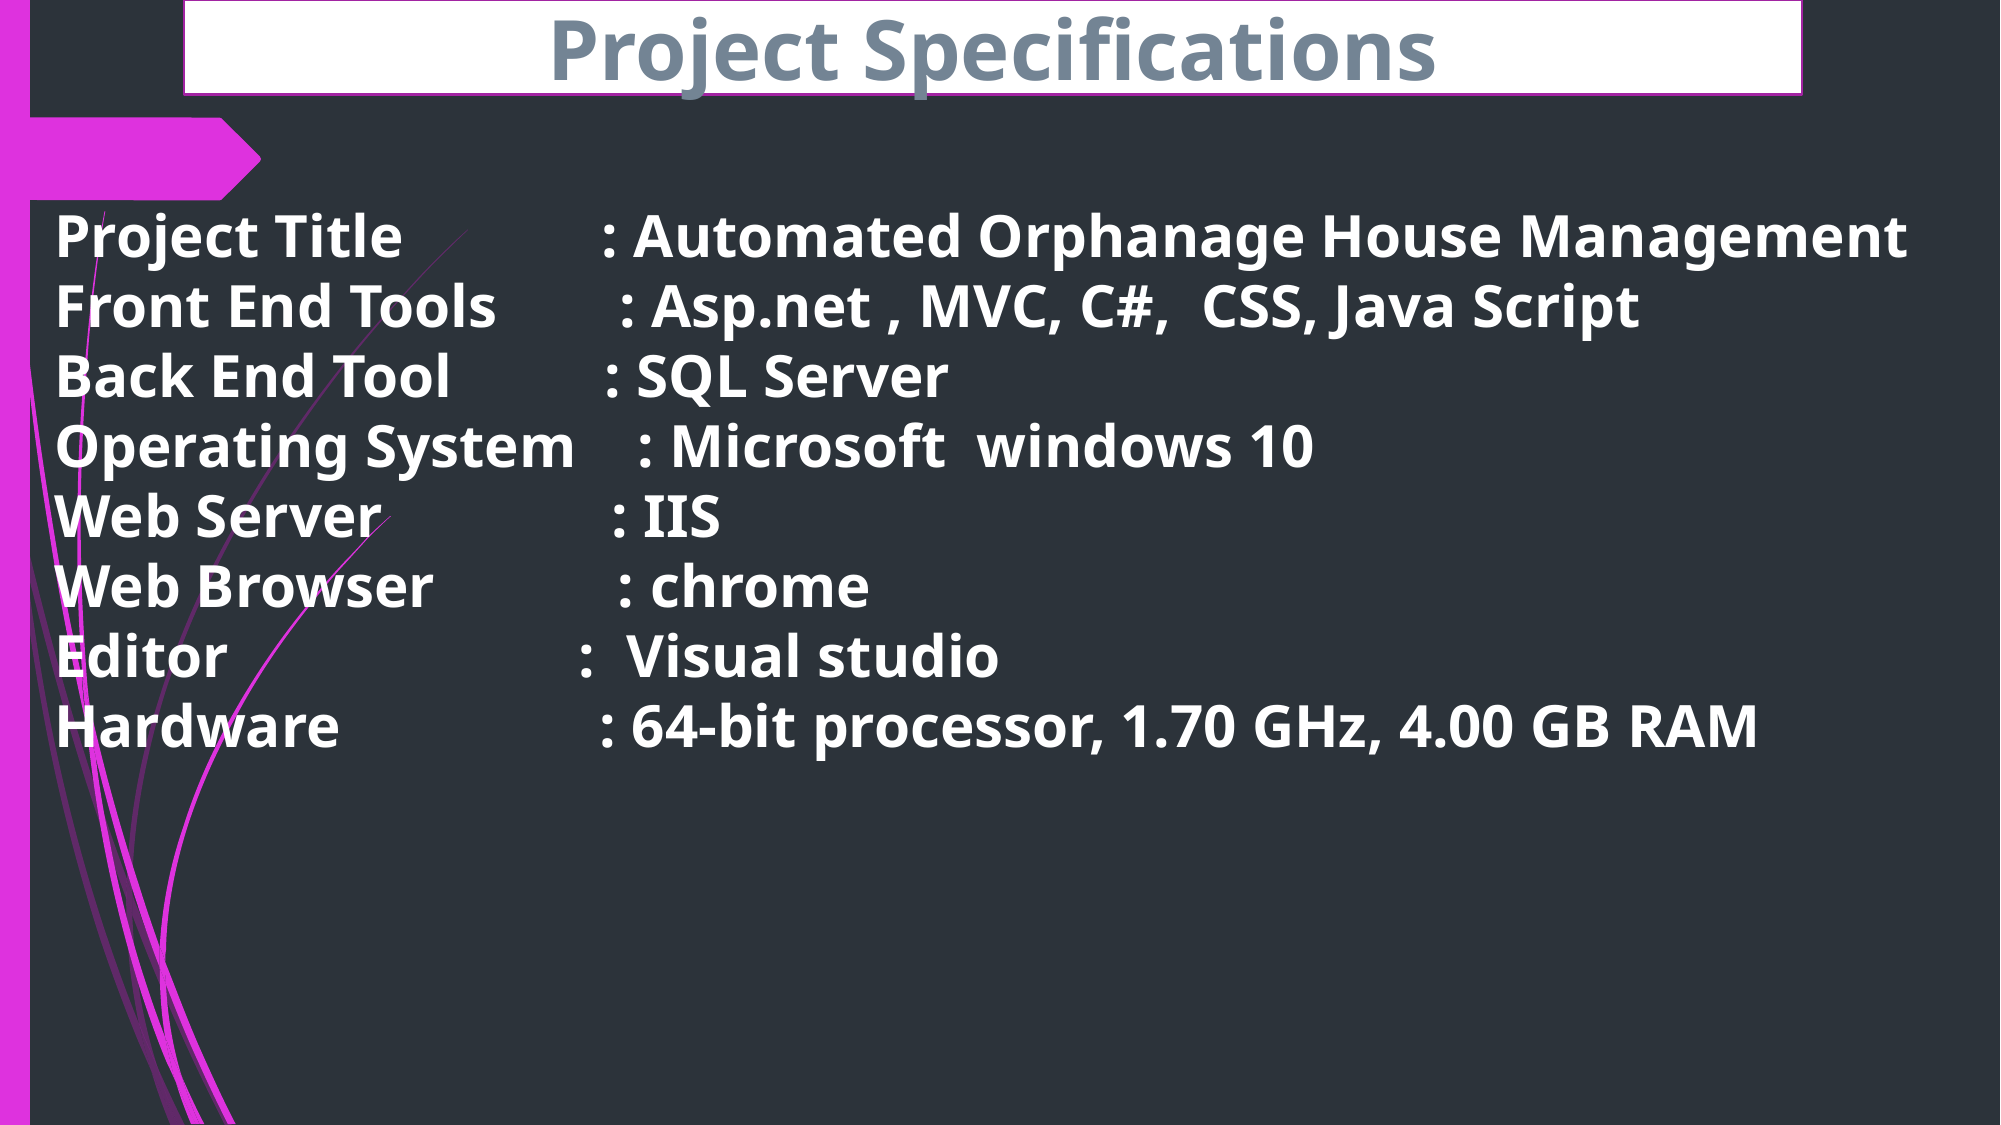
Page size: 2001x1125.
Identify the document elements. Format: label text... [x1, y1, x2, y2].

text_box Project Specifications [183, 0, 1803, 95]
text_box Project Title : Automated Orphanage House Management Front End Tools : Asp.net , MVC, C#, CSS, Java Script Back End Tool : SQL Server Operating System : Microsoft windows 10 Web Server : IIS Web Browser : chrome Editor : Visual studio Hardware : 64-bit processor, 1.70 GHz, 4.00 GB RAM [39, 192, 2000, 767]
